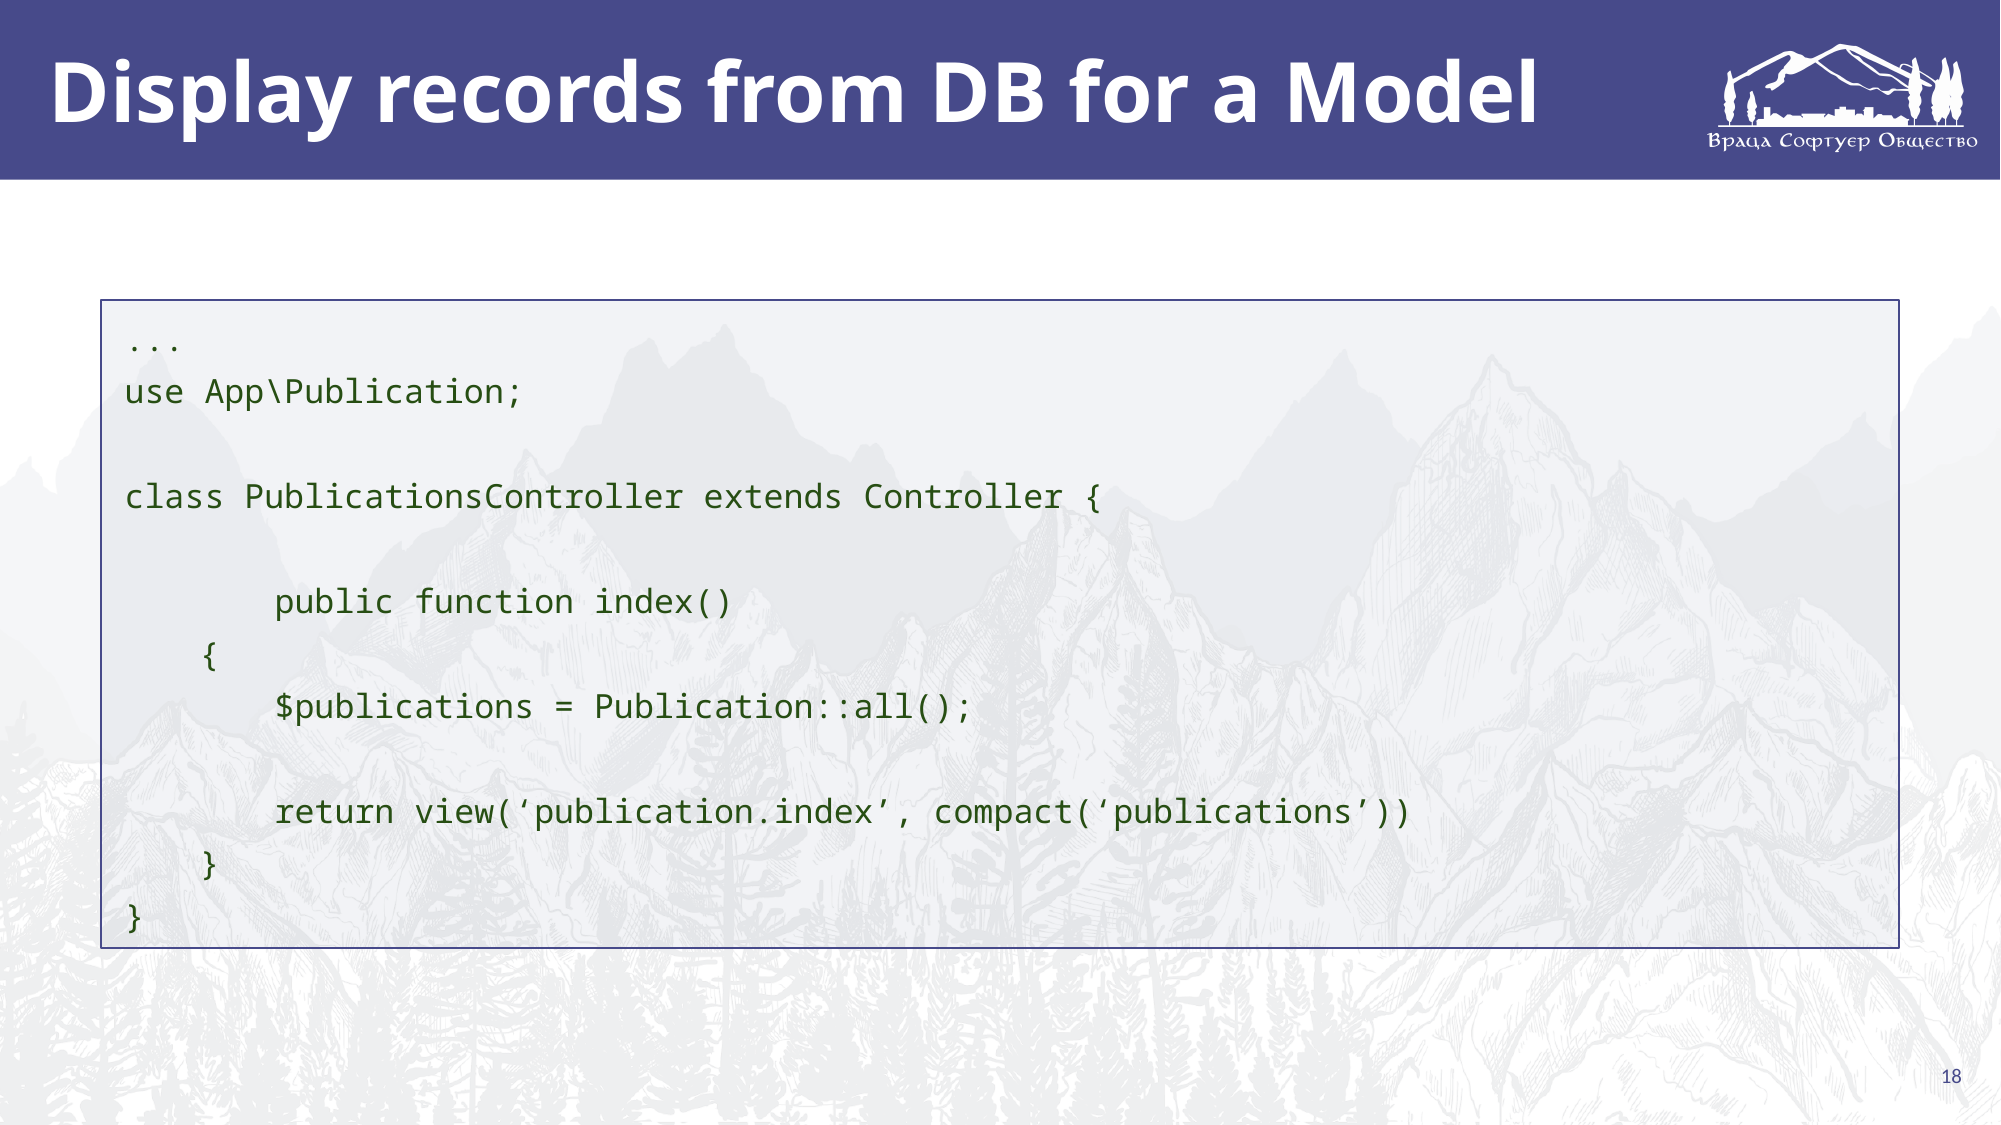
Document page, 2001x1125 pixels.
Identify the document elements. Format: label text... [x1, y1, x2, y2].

picture [1703, 19, 1981, 165]
slide_number 18 [1897, 1049, 1968, 1101]
list ... use App\Publication; class PublicationsController extends Controller { public function index() { $publications = Publication::all(); return view(‘publication.index’, compact(‘publications’)) } } [100, 299, 1900, 949]
title Display records from DB for a Model [31, 16, 1591, 162]
